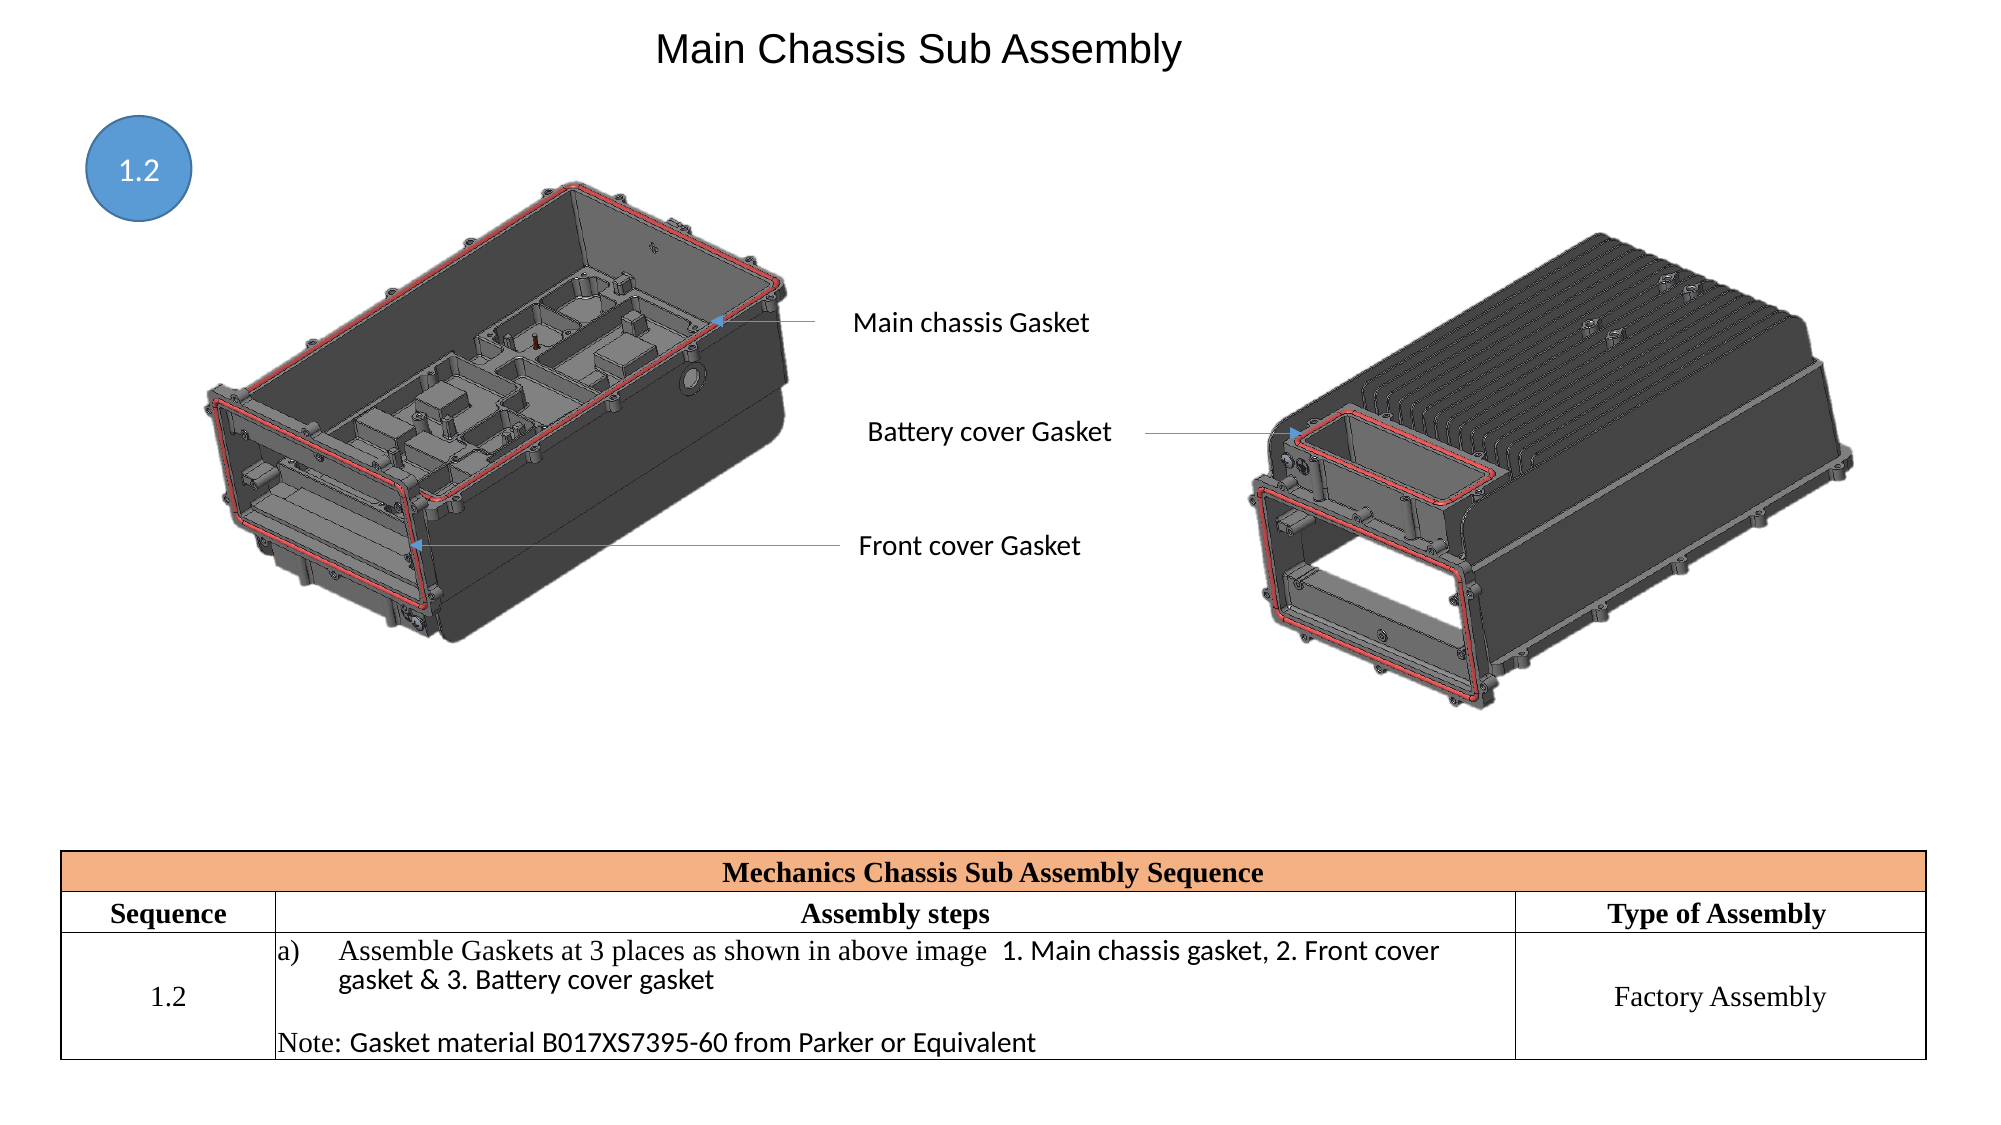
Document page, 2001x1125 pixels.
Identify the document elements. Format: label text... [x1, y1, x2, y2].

table_header Mechanics Chassis Sub Assembly Sequence [62, 852, 1925, 891]
table_cell Assembly steps [276, 892, 1515, 932]
table_cell Factory Assembly [1516, 933, 1925, 1059]
text_box Front cover Gasket [844, 519, 1116, 569]
text_box Battery cover Gasket [852, 404, 1154, 455]
text_box Main chassis Gasket [838, 295, 1110, 346]
table_cell Assemble Gaskets at 3 places as shown in above image 1. Main chassis gasket, 2. Front cover gasket & 3. Battery cover gasket Note: Gasket material B017XS7395-60 from Parker or Equivalent [276, 933, 1515, 1059]
table_cell 1.2 [62, 933, 275, 1059]
picture [1199, 220, 1875, 729]
picture [188, 173, 799, 647]
text_box 1.2 [85, 114, 193, 223]
table_cell Type of Assembly [1516, 892, 1925, 932]
text_box Main Chassis Sub Assembly [640, 14, 1210, 80]
table_cell Sequence [62, 892, 275, 932]
